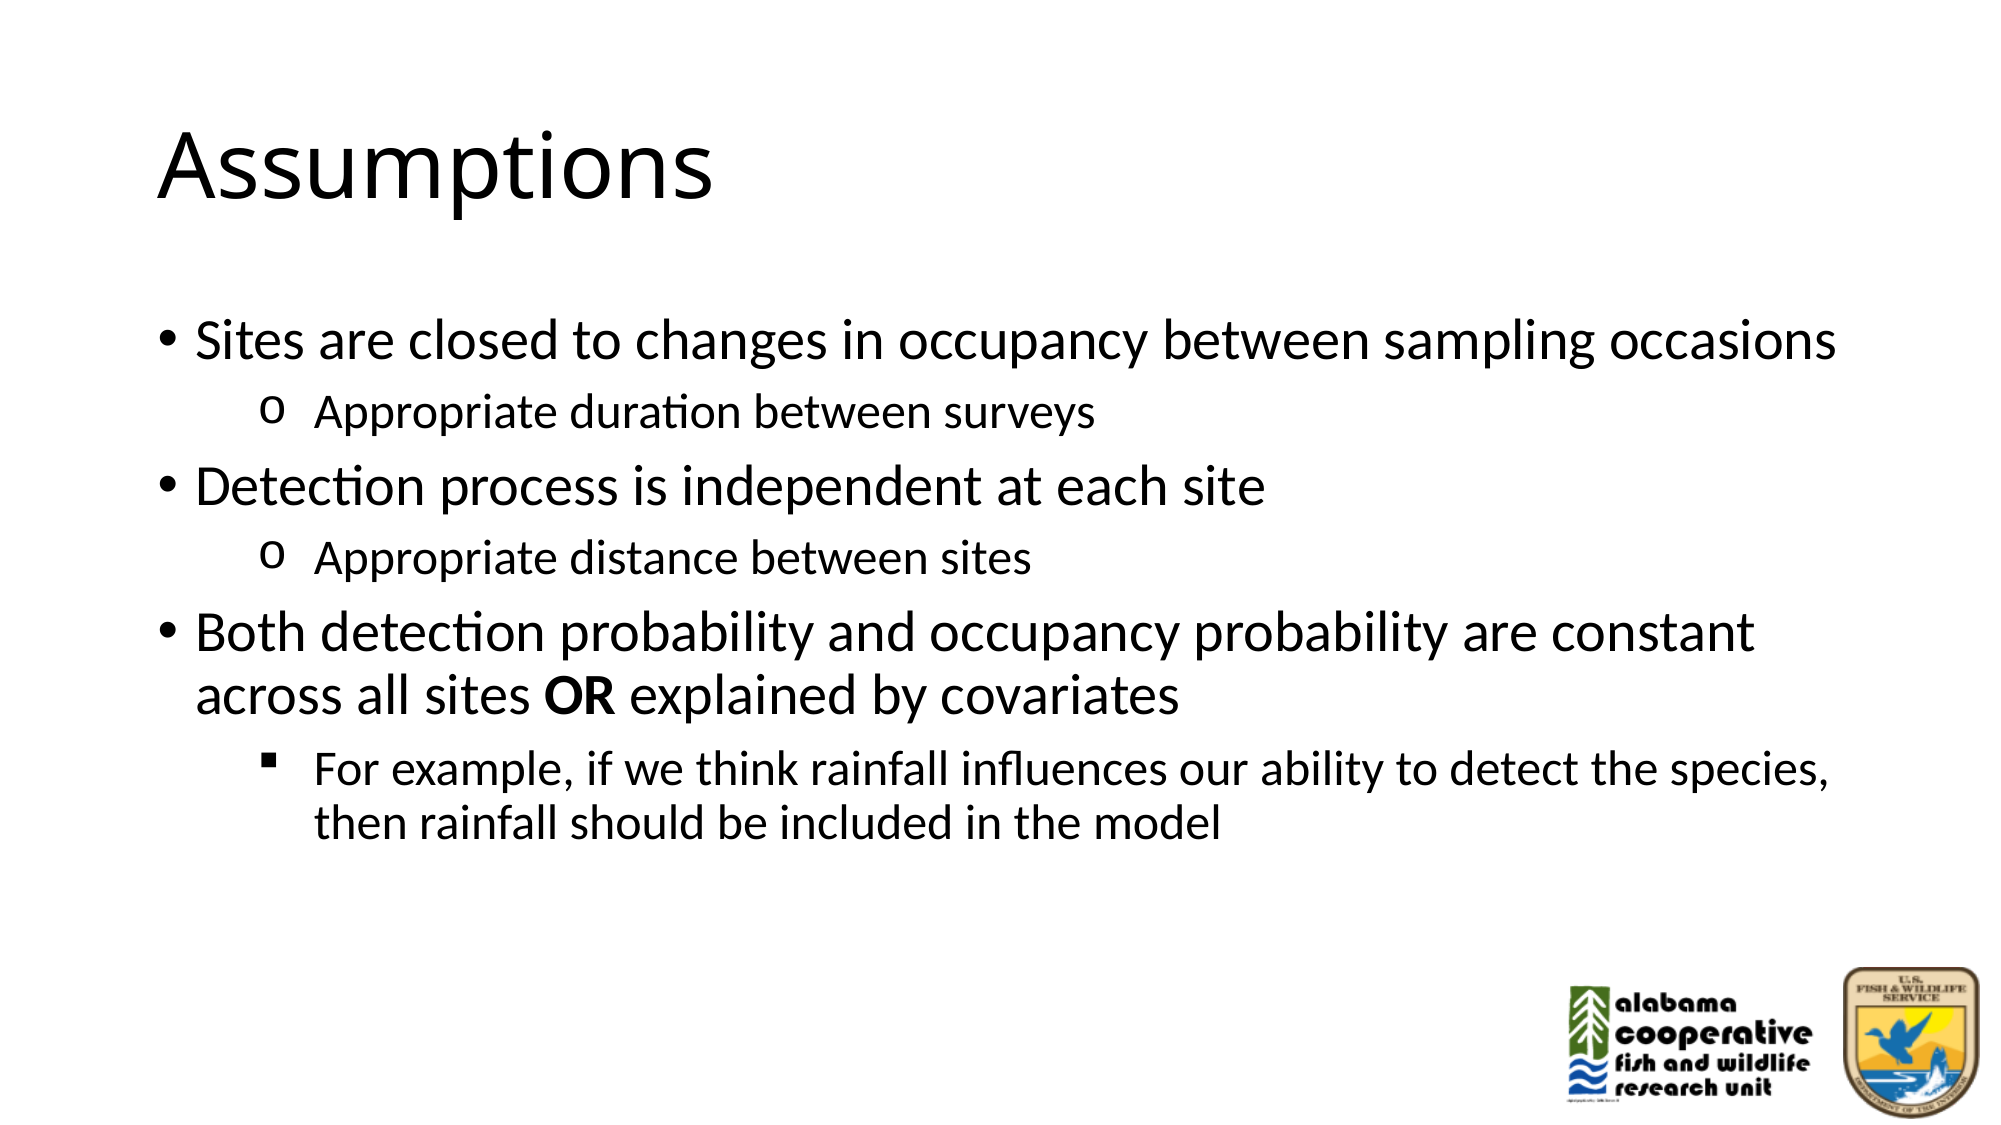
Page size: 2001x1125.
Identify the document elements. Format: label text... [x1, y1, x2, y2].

title Assumptions [137, 59, 1863, 278]
picture [1842, 966, 1980, 1119]
list Sites are closed to changes in occupancy between sampling occasions Appropriate duration between surveys Detection process is independent at each site Appropriate distance between sites Both detection probability and occupancy probability are constant across all sites OR explained by covariates For example, if we think rainfall influences our ability to detect the species, then rainfall should be included in the model [137, 299, 1863, 1014]
picture [1551, 1014, 1834, 1119]
